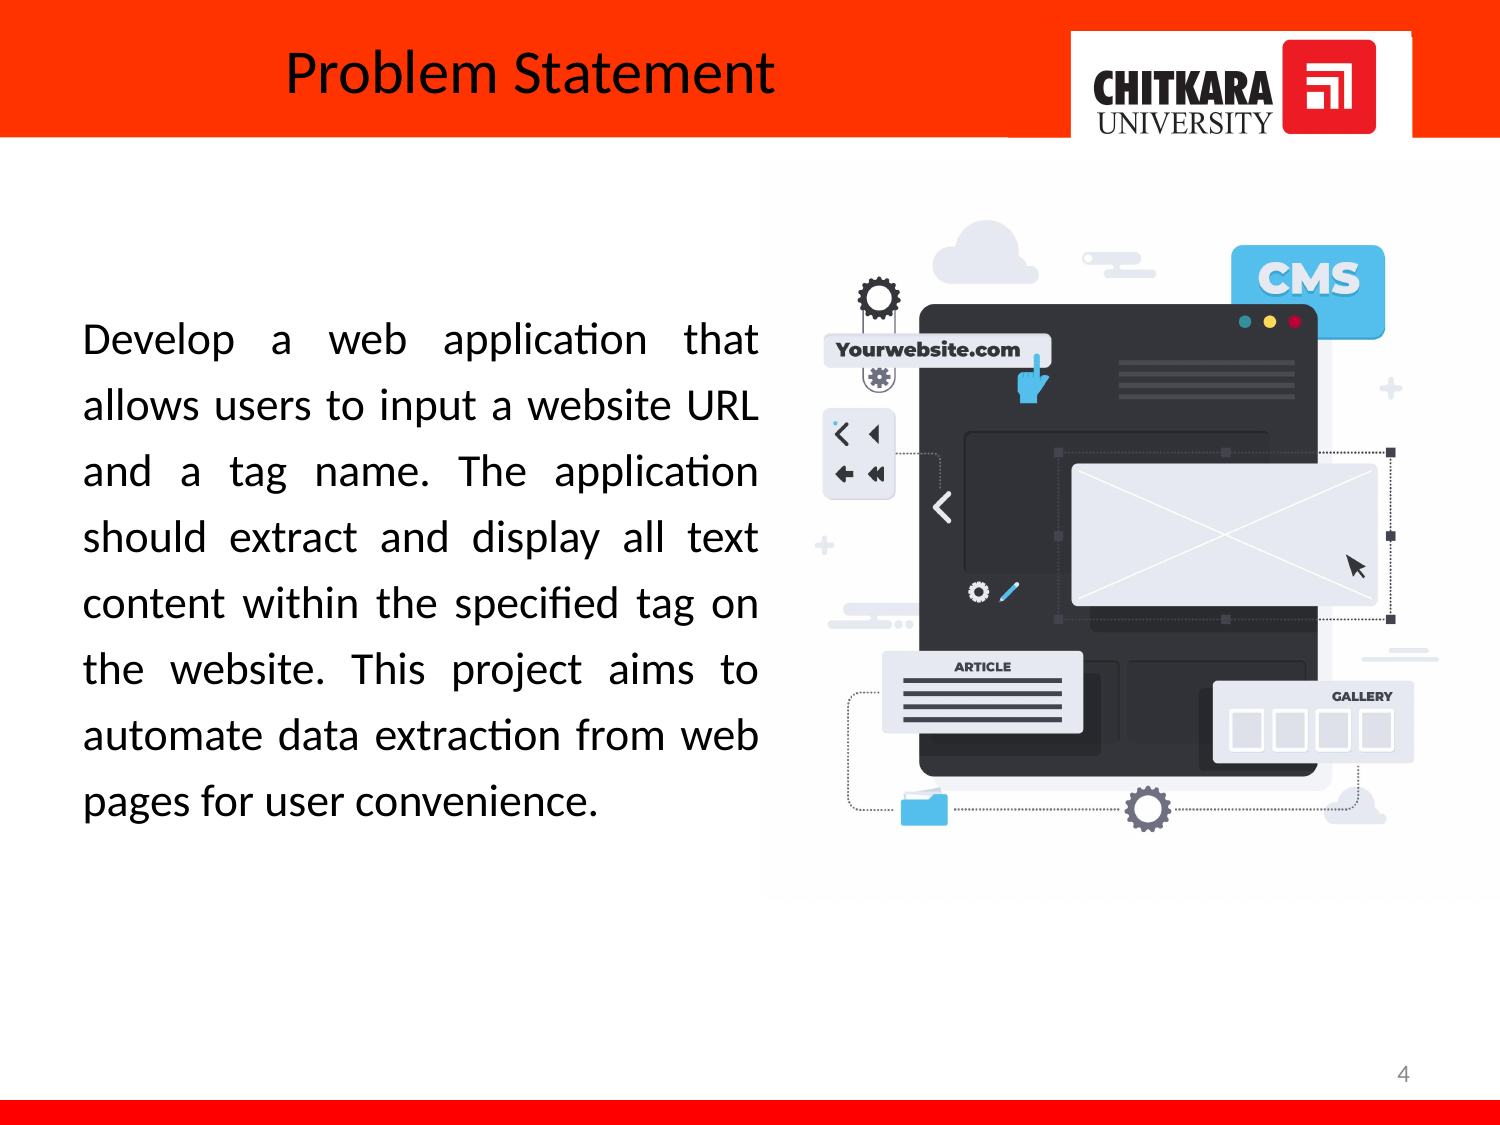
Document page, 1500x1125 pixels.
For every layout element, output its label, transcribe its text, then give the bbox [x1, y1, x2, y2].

slide_number 4 [1074, 1042, 1425, 1103]
title Problem Statement [0, 0, 1063, 138]
list Develop a web application that allows users to input a website URL and a tag name. The application should extract and display all text content within the specified tag on the website. This project aims to automate data extraction from web pages for user convenience. [67, 290, 756, 876]
picture [761, 161, 1500, 901]
picture [1074, 37, 1391, 138]
